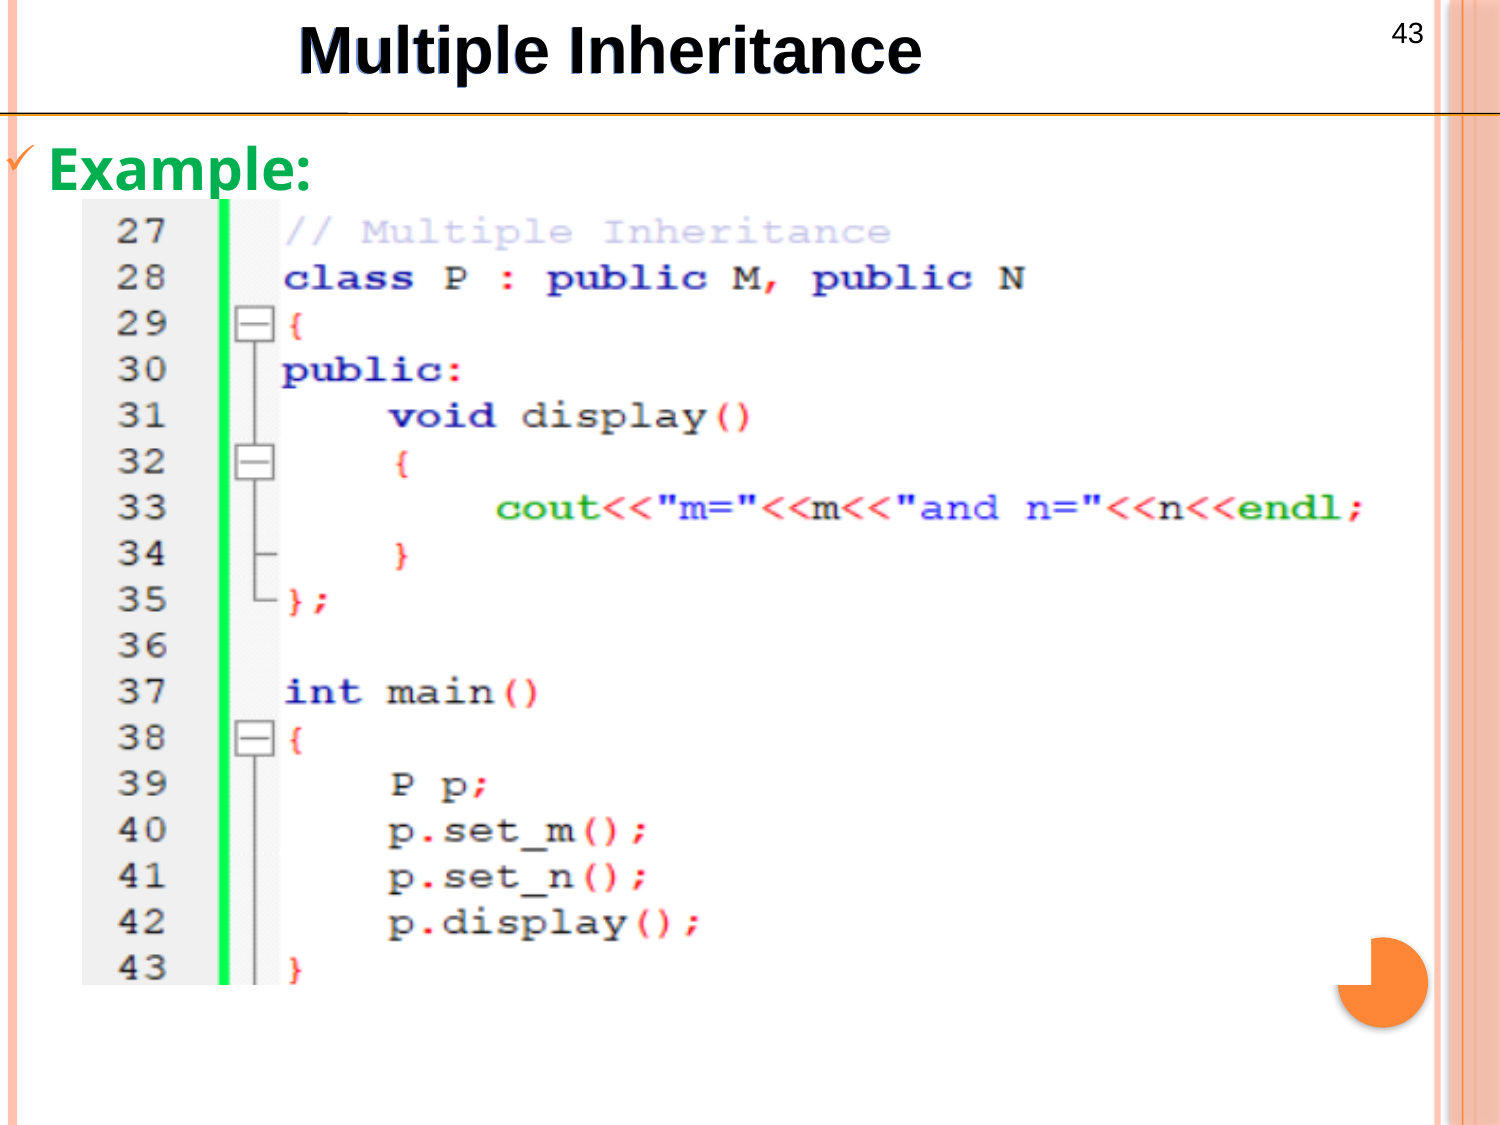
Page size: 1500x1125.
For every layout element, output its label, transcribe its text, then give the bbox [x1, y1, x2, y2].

picture [81, 198, 1372, 985]
text_box Example: [0, 117, 1489, 205]
text_box Multiple Inheritance [284, 0, 940, 117]
